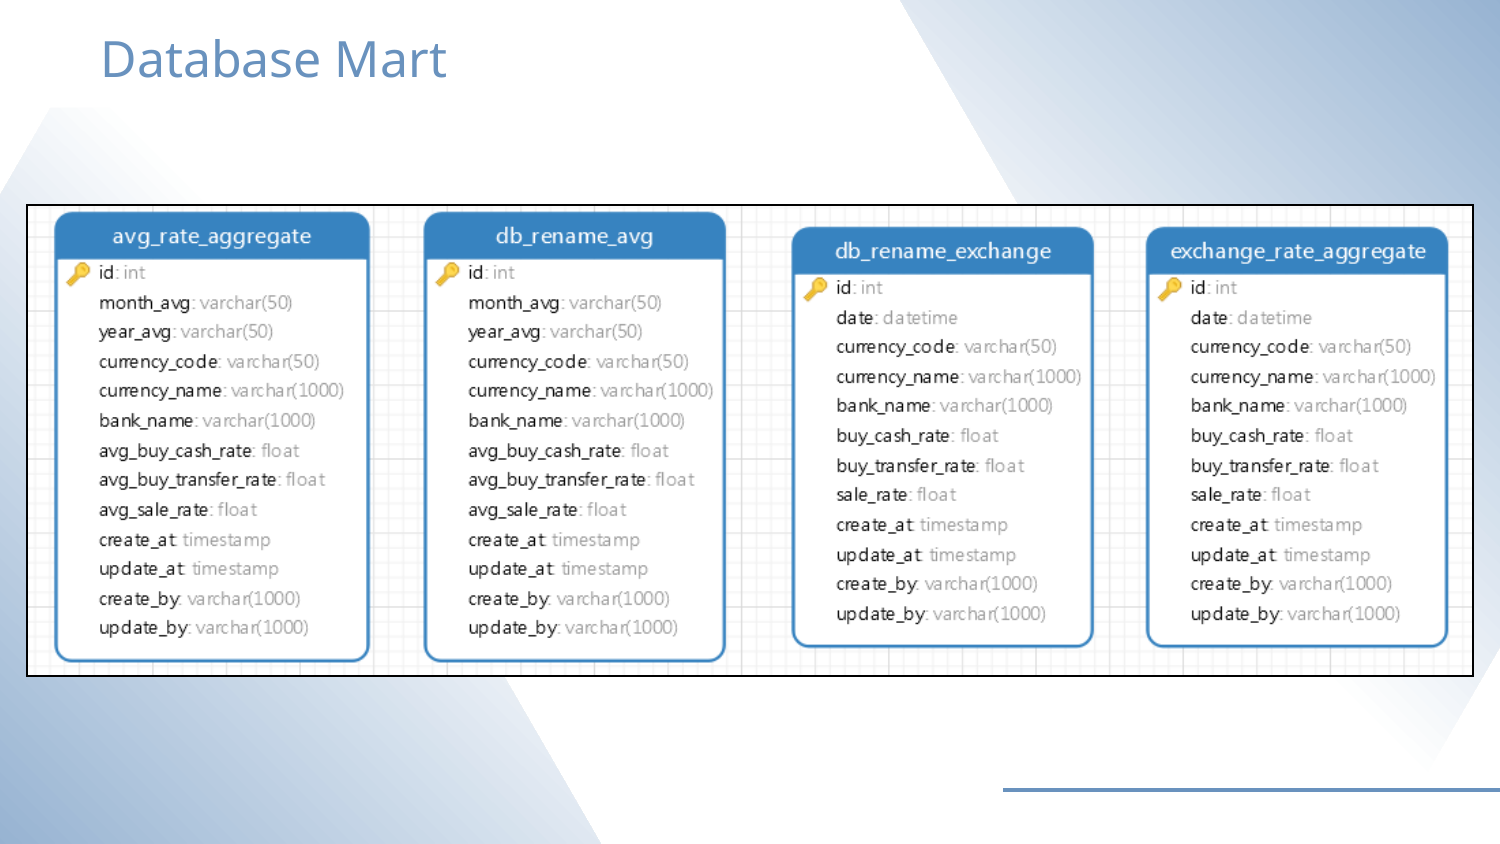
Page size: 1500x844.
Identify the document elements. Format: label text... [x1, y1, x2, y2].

picture [27, 205, 1473, 675]
title Database Mart [0, 6, 755, 108]
